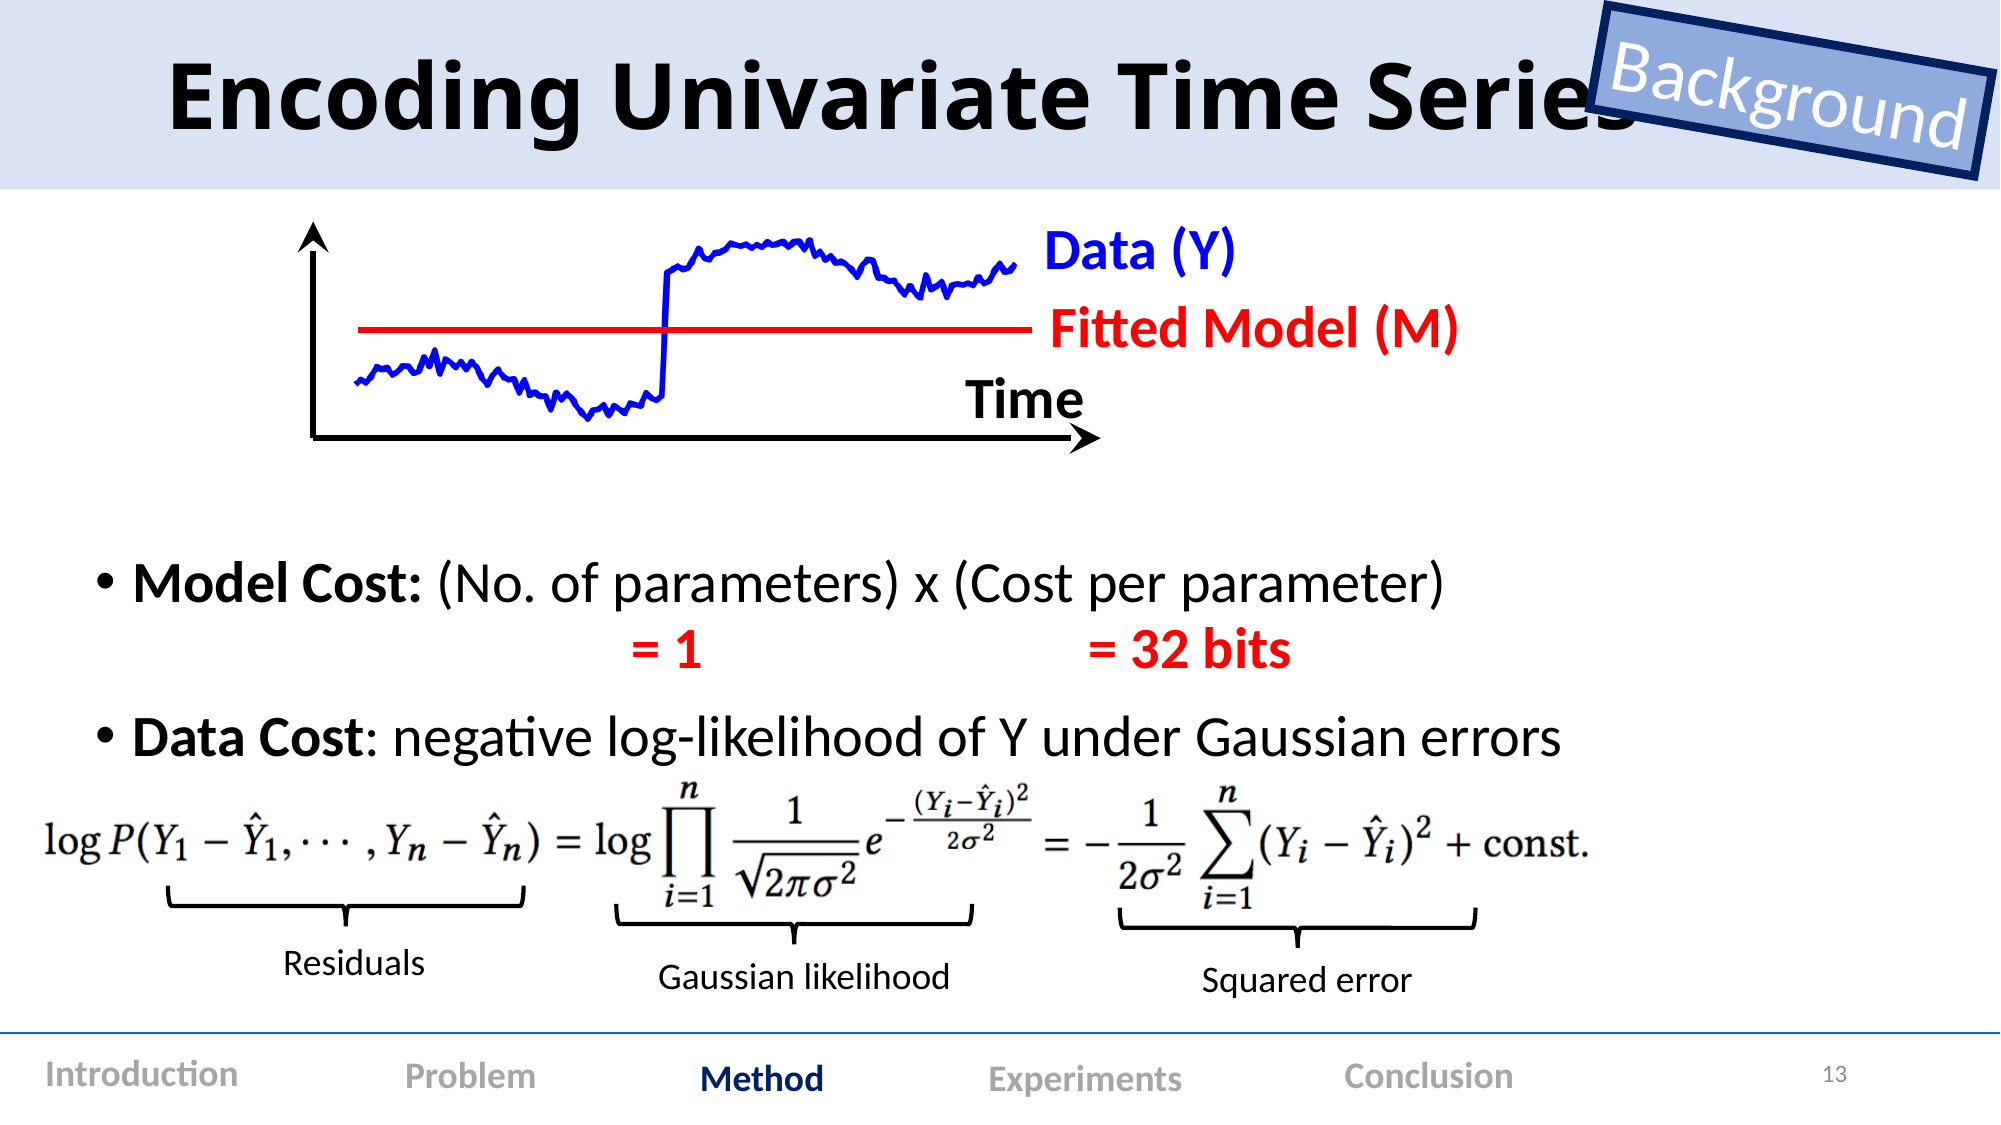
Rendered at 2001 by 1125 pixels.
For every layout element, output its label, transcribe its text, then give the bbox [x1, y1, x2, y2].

text_box Fitted Model (M) [1183, 281, 1476, 367]
text_box [791, 927, 797, 944]
text_box Residuals [268, 930, 483, 991]
text_box Gaussian likelihood [643, 944, 1013, 1005]
text_box T3.1: Detecting Anomalous Dynamic Subgraphs [702, 1052, 1453, 1113]
text_box = 32 bits [1073, 602, 1307, 687]
text_box Data (Y) [1029, 203, 1253, 289]
title Encoding Univariate Time Series [150, 0, 1876, 209]
text_box Conclusion [1329, 1043, 1530, 1104]
text_box = 1 [617, 602, 719, 687]
picture [231, 221, 1183, 460]
slide_number 13 [1412, 1042, 1863, 1103]
text_box Method [685, 1046, 840, 1106]
list Model Cost: (No. of parameters) x (Cost per parameter) Data Cost: negative log-likelihood of Y under Gaussian errors [80, 544, 1806, 773]
text_box Squared error [1187, 948, 1457, 1008]
text_box Problem [390, 1043, 552, 1104]
text_box [1119, 912, 1476, 948]
picture [31, 771, 1606, 927]
text_box Background [1588, 3, 1994, 178]
text_box Introduction [30, 1041, 254, 1102]
text_box Experiments [973, 1046, 1198, 1106]
